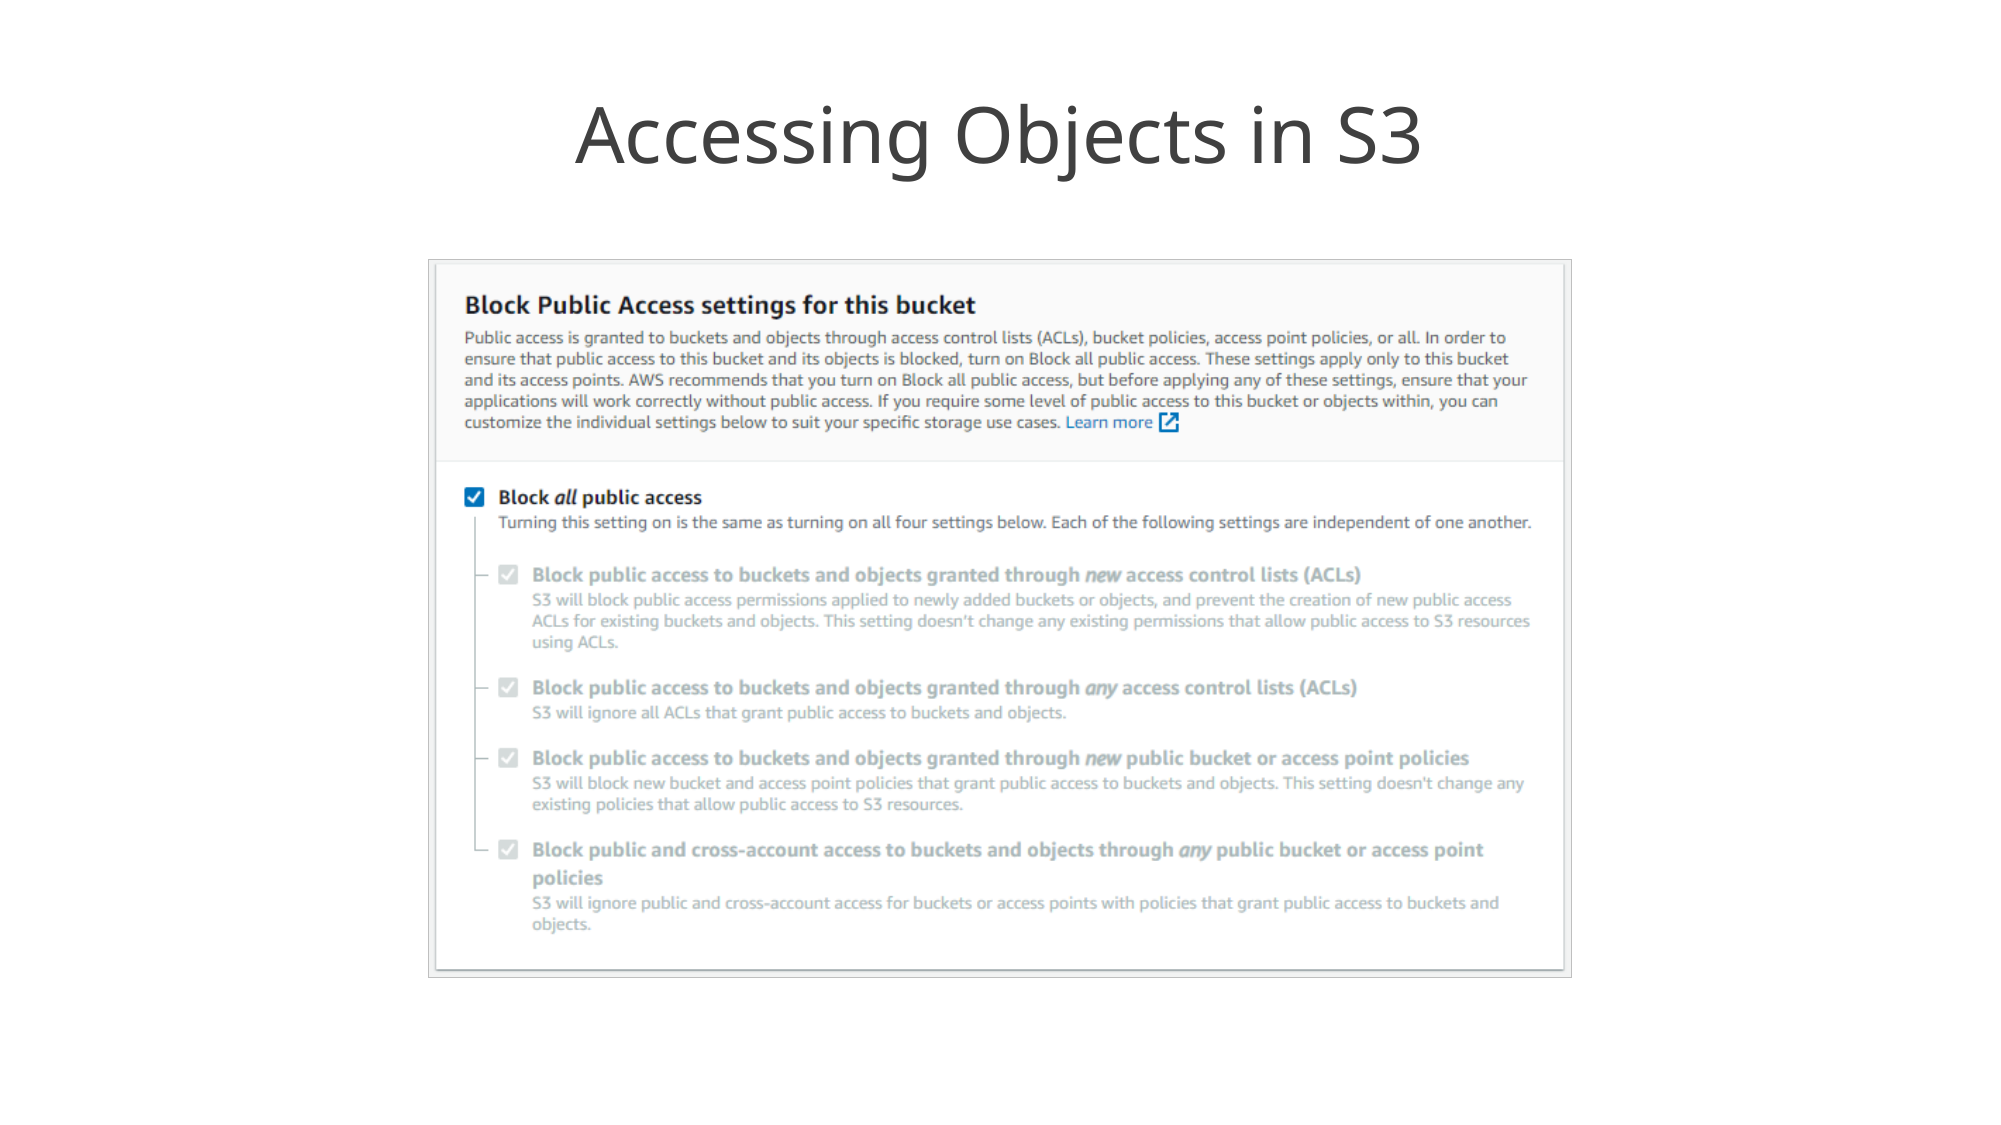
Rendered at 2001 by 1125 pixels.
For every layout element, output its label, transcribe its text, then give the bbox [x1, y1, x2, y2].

picture [428, 259, 1572, 978]
title Accessing Objects in S3 [137, 93, 1863, 183]
